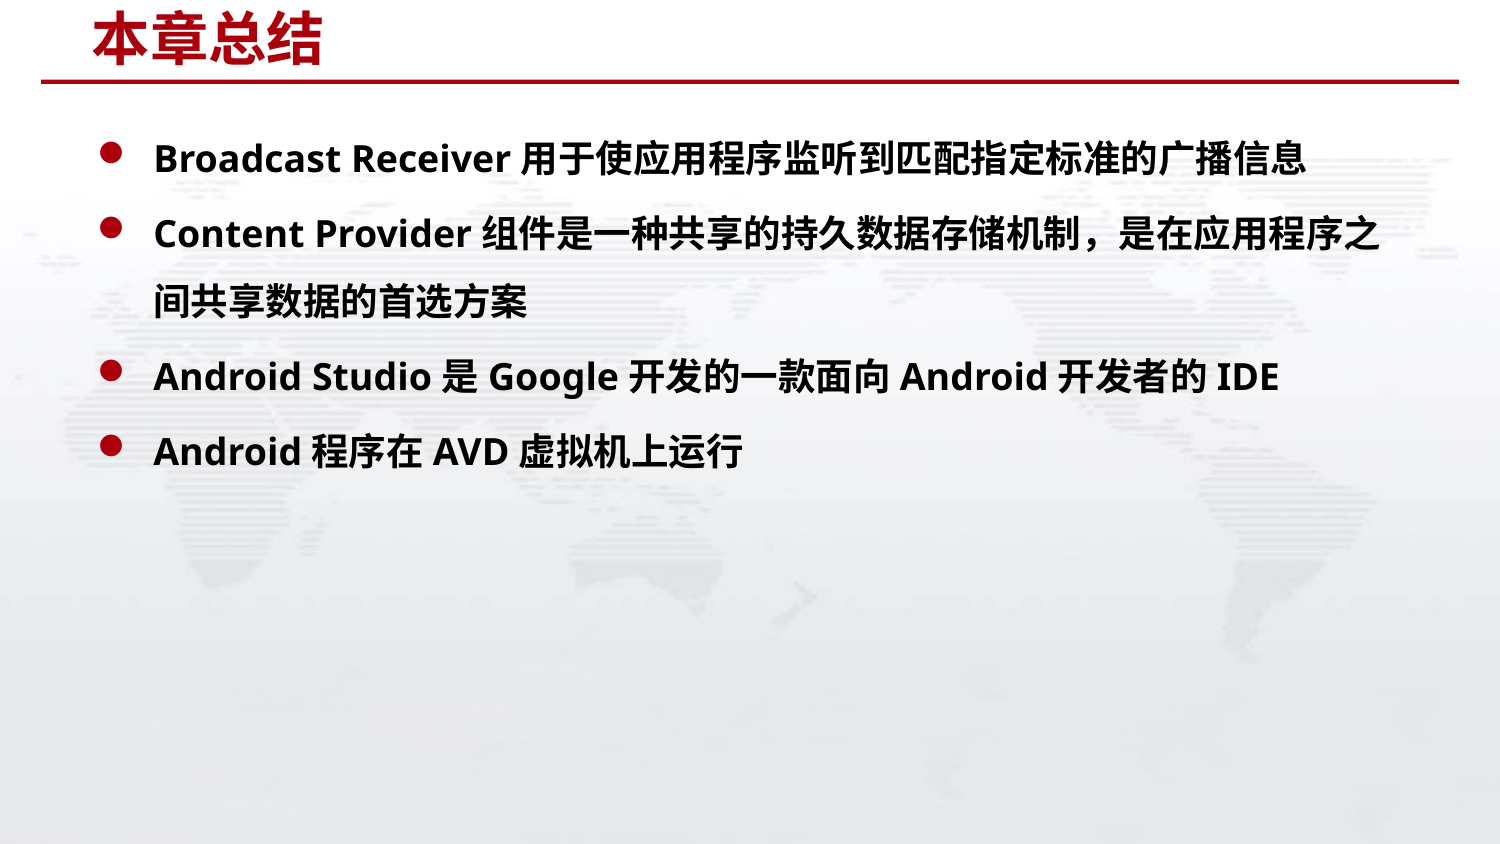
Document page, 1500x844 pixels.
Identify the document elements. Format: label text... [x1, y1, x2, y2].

list Broadcast Receiver用于使应用程序监听到匹配指定标准的广播信息 Content Provider组件是一种共享的持久数据存储机制，是在应用程序之间共享数据的首选方案 Android Studio是Google开发的一款面向Android开发者的IDE Android程序在AVD虚拟机上运行 [81, 105, 1430, 809]
picture [0, 0, 1500, 844]
title 本章总结 [76, 2, 873, 71]
